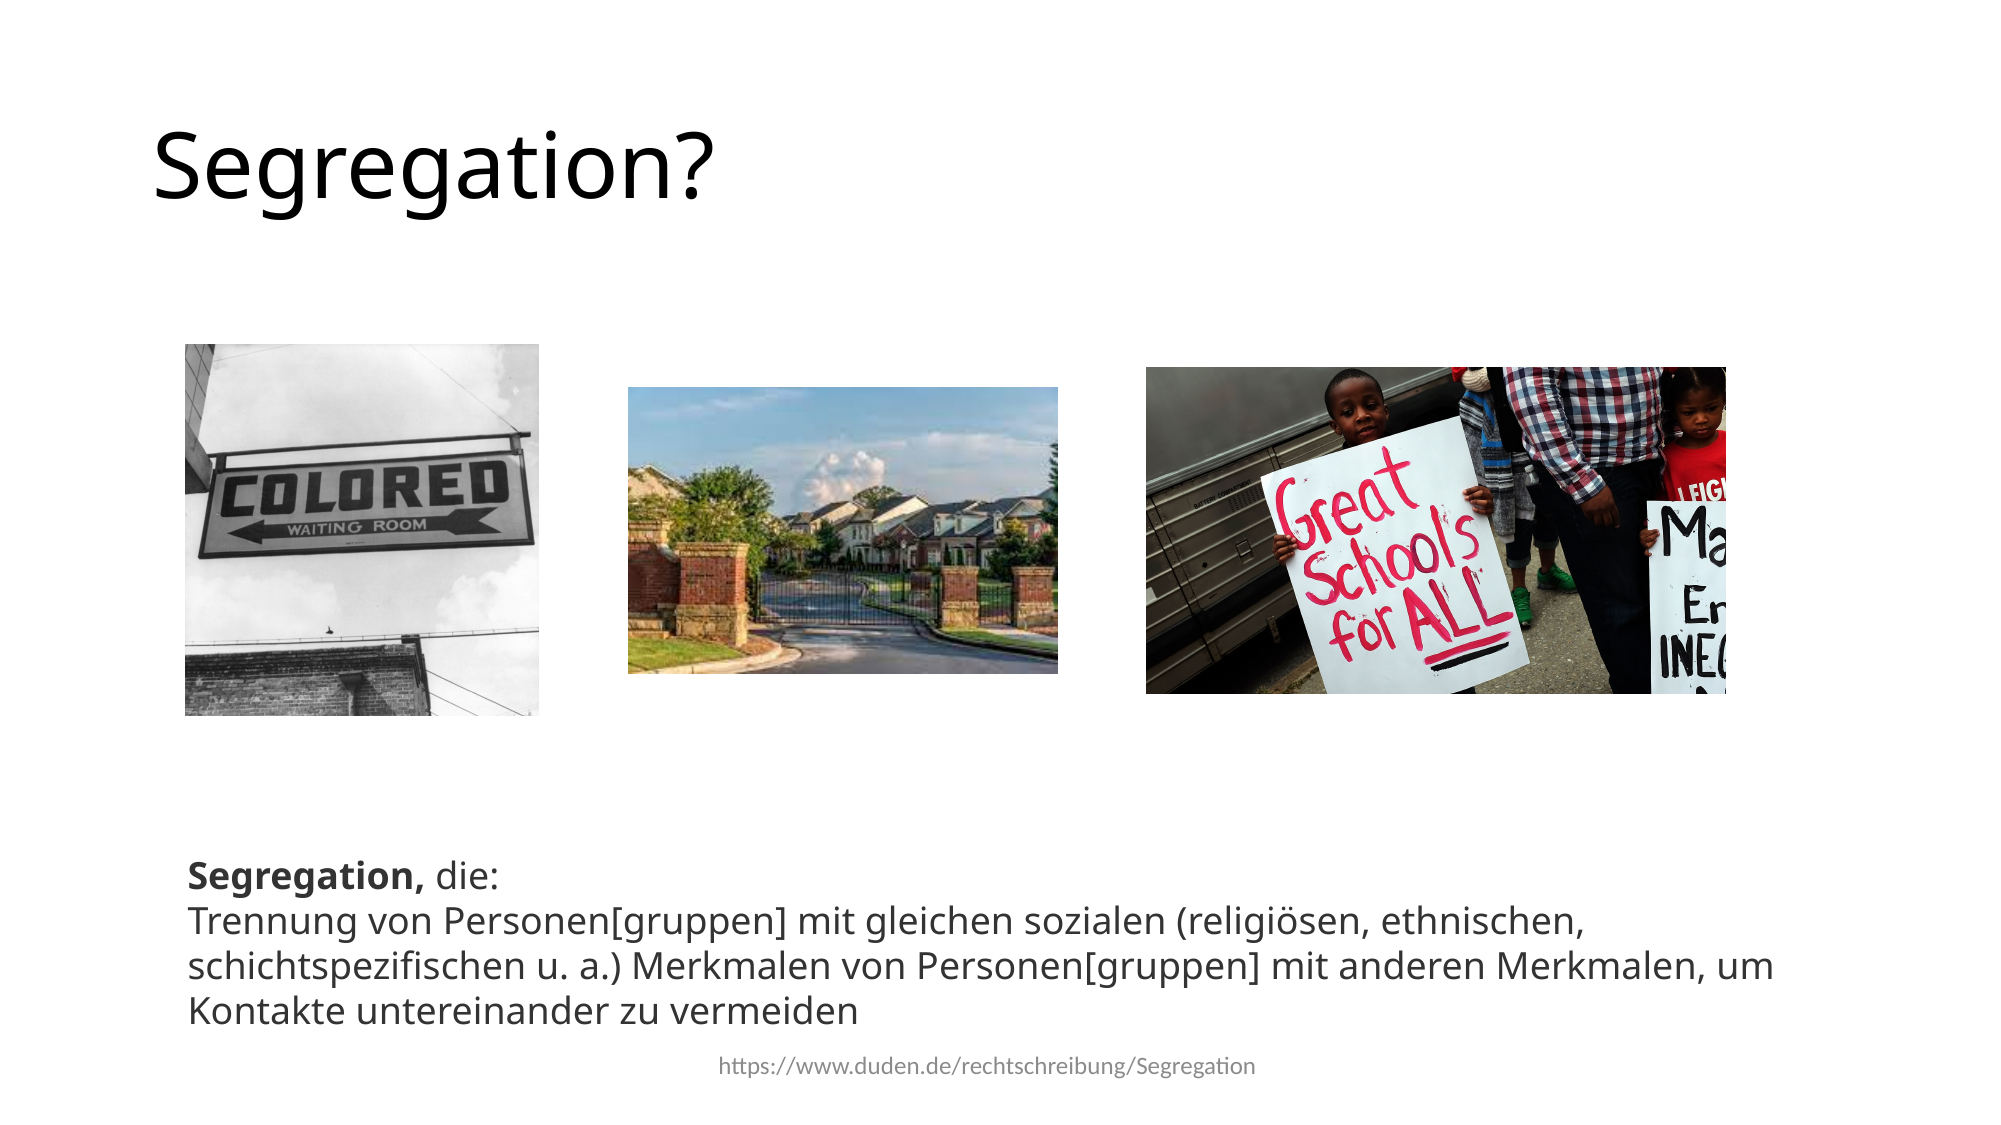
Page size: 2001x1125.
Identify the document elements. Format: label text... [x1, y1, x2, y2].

text_box Se­gre­ga­ti­on, die: Trennung von Personen[gruppen] mit gleichen sozialen (religiösen, ethnischen, schichtspezifischen u. a.) Merkmalen von Personen[gruppen] mit anderen Merkmalen, um Kontakte untereinander zu vermeiden [172, 844, 1875, 1040]
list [185, 345, 539, 716]
title Segregation? [137, 59, 1863, 278]
picture [627, 387, 1058, 674]
picture [1146, 367, 1726, 694]
footer https://www.duden.de/rechtschreibung/Segregation [650, 1035, 1326, 1096]
